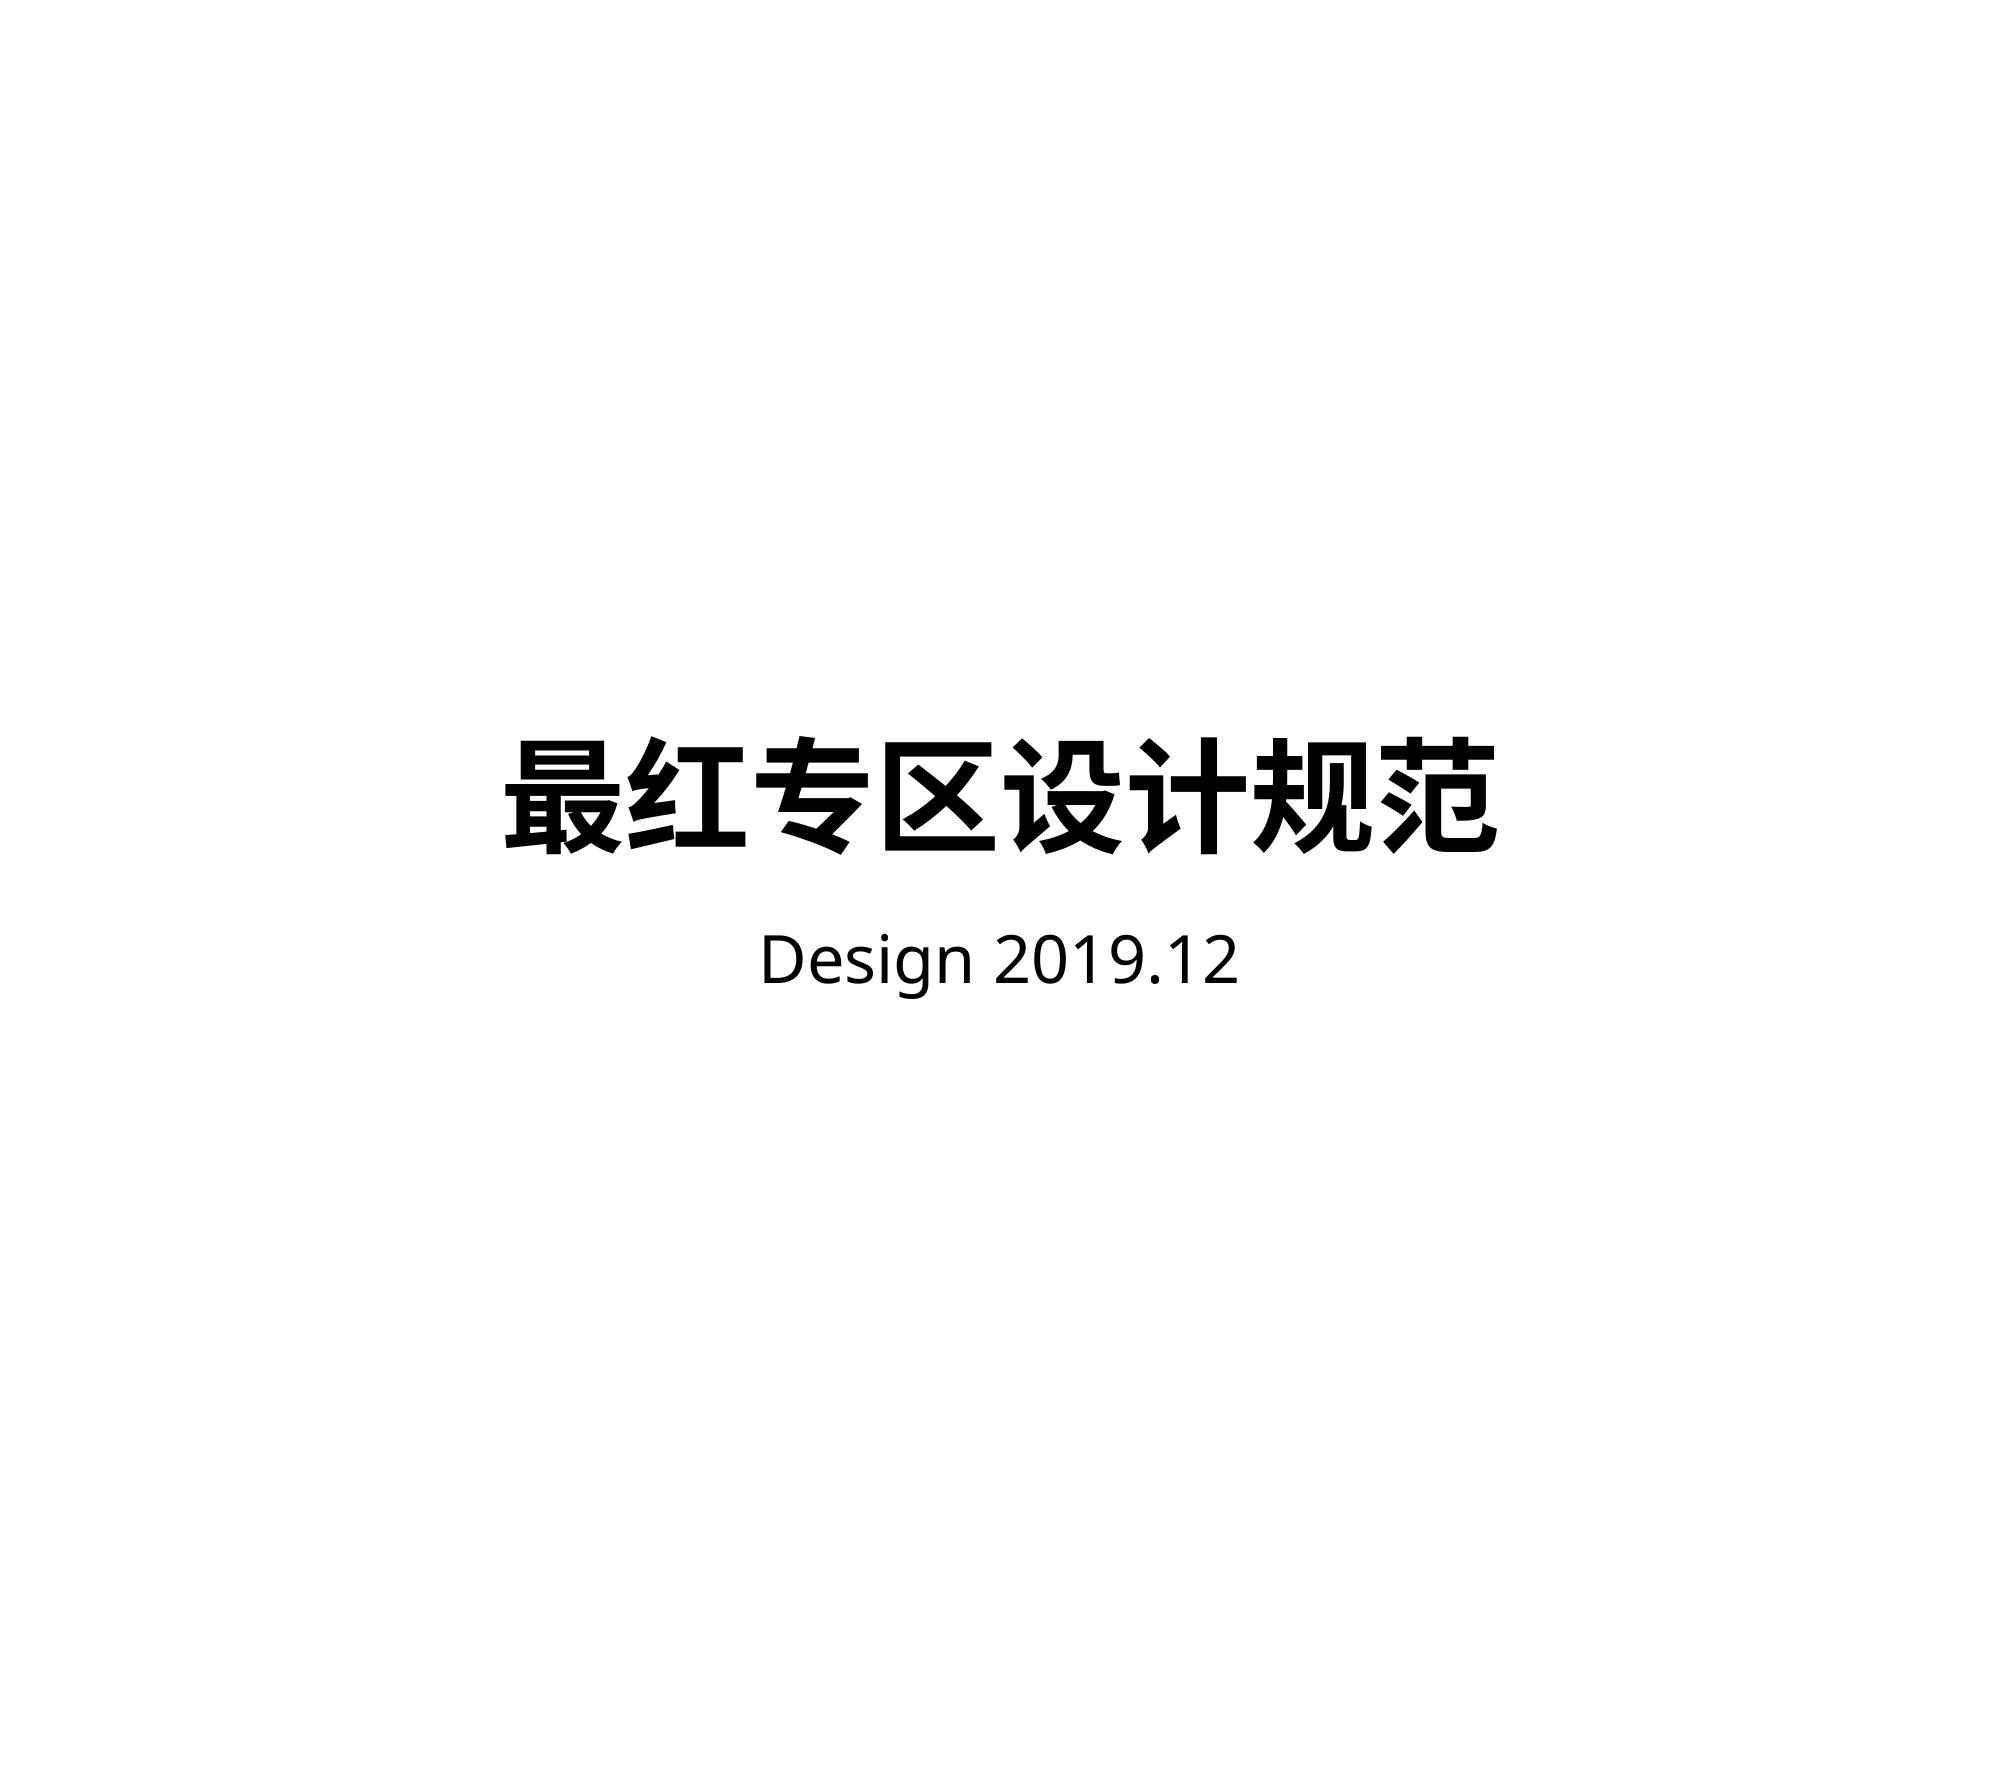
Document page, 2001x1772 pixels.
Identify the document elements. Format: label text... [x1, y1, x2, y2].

title 最红专区设计规范 [249, 638, 1751, 765]
text_box Design 2019.12 [249, 765, 1751, 1006]
